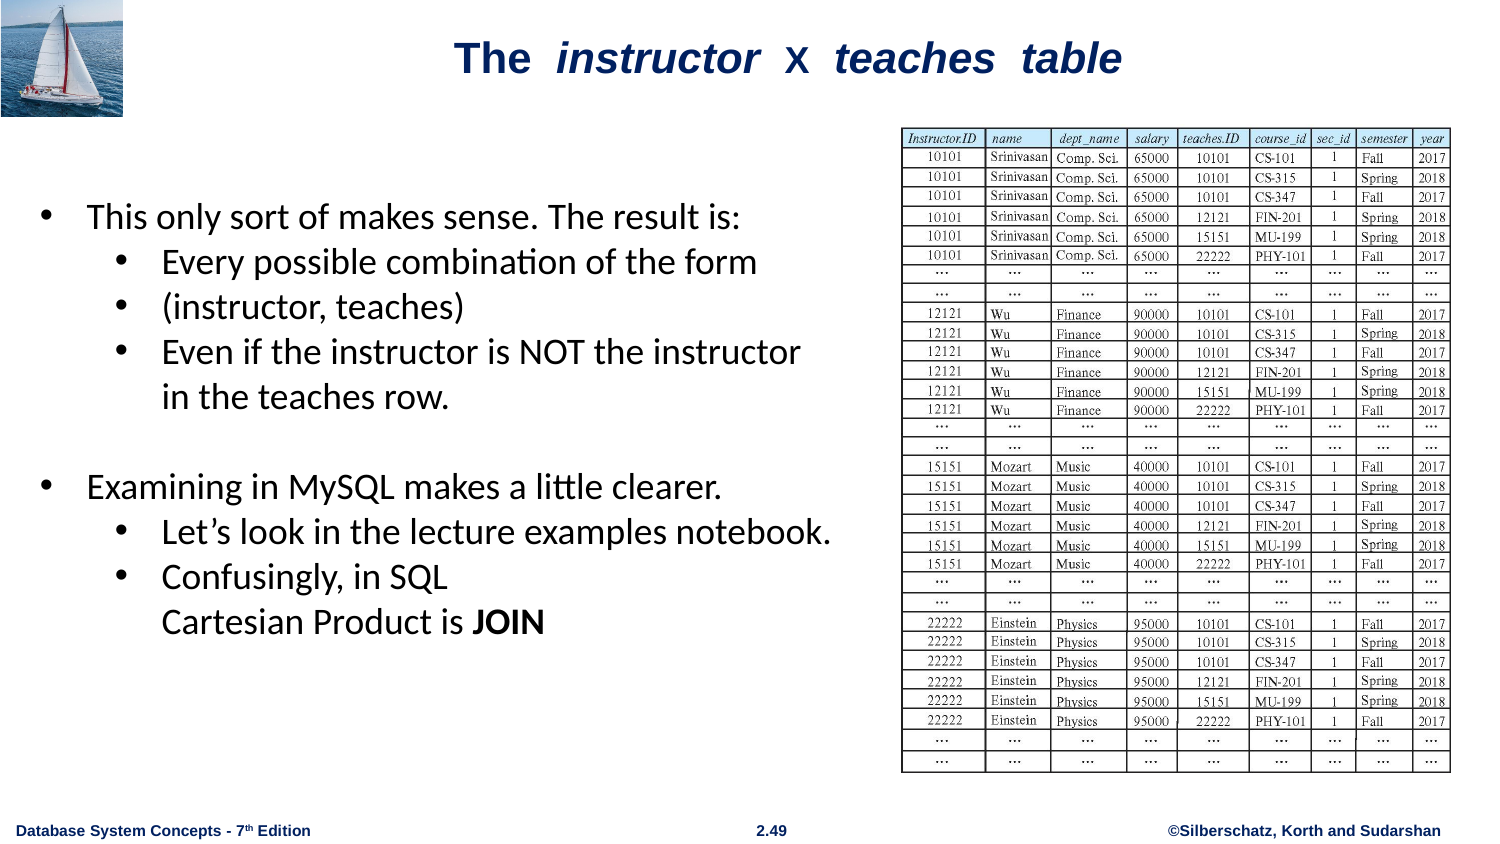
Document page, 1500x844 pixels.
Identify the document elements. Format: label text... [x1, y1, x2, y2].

picture [901, 124, 1452, 773]
text_box This only sort of makes sense. The result is: Every possible combination of the form (instructor, teaches) Even if the instructor is NOT the instructor in the teaches row. Examining in MySQL makes a little clearer. Let’s look in the lecture examples notebook. Confusingly, in SQL Cartesian Product is JOIN [24, 184, 875, 695]
picture [0, 0, 123, 117]
title The instructor X teaches table [125, 14, 1452, 90]
